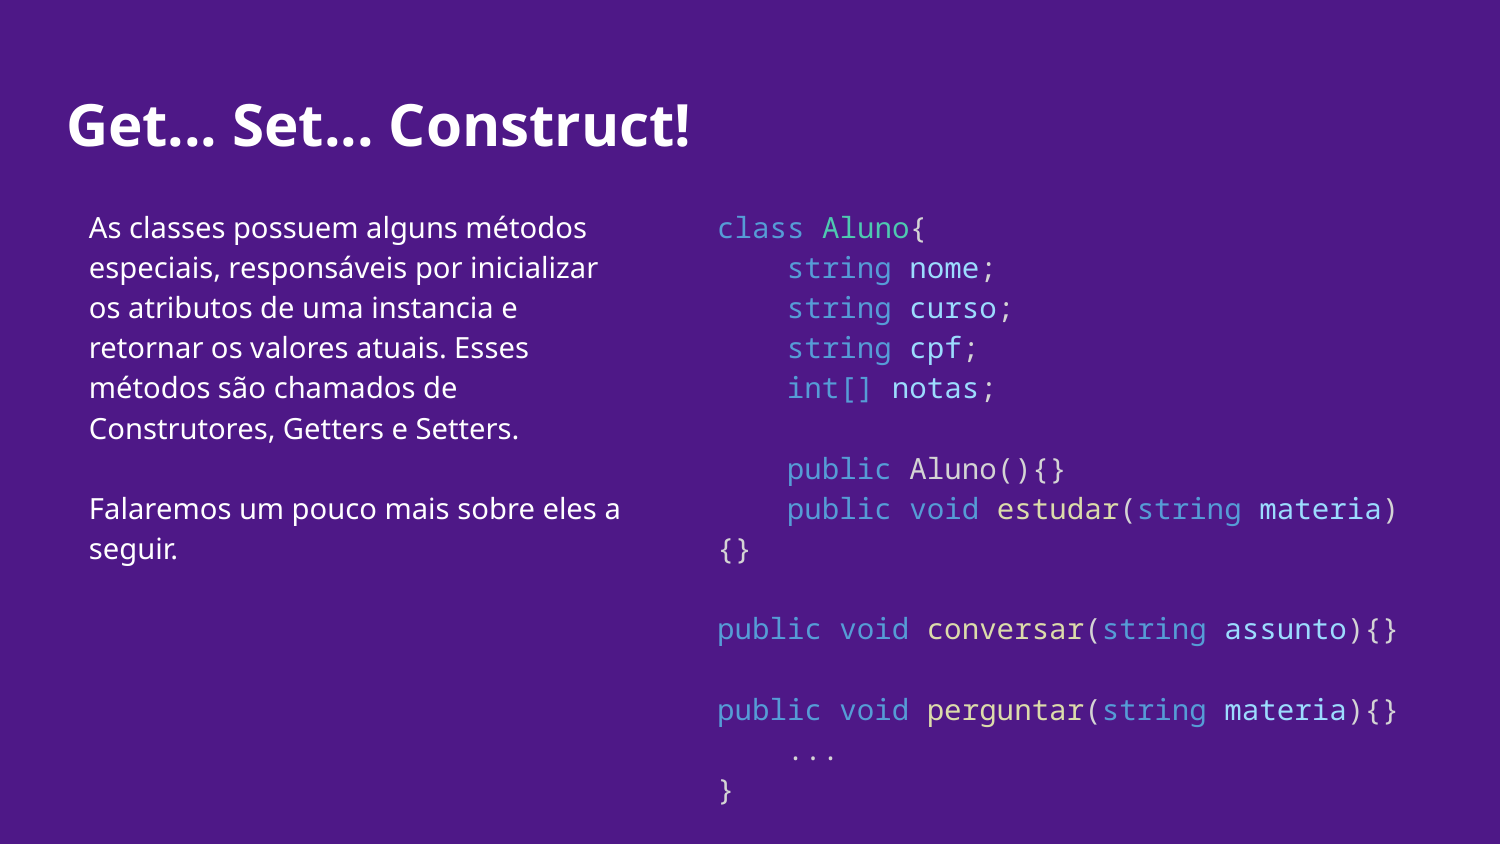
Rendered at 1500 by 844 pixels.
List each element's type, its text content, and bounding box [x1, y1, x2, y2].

title Get... Set... Construct! [51, 72, 1449, 167]
list As classes possuem alguns métodos especiais, responsáveis por inicializar os atributos de uma instancia e retornar os valores atuais. Esses métodos são chamados de Construtores, Getters e Setters. Falaremos um pouco mais sobre eles a seguir. [51, 189, 652, 750]
list class Aluno{ string nome; string curso; string cpf; int[] notas; public Aluno(){} public void estudar(string materia){} public void conversar(string assunto){} public void perguntar(string materia){} ... } [679, 189, 1449, 750]
